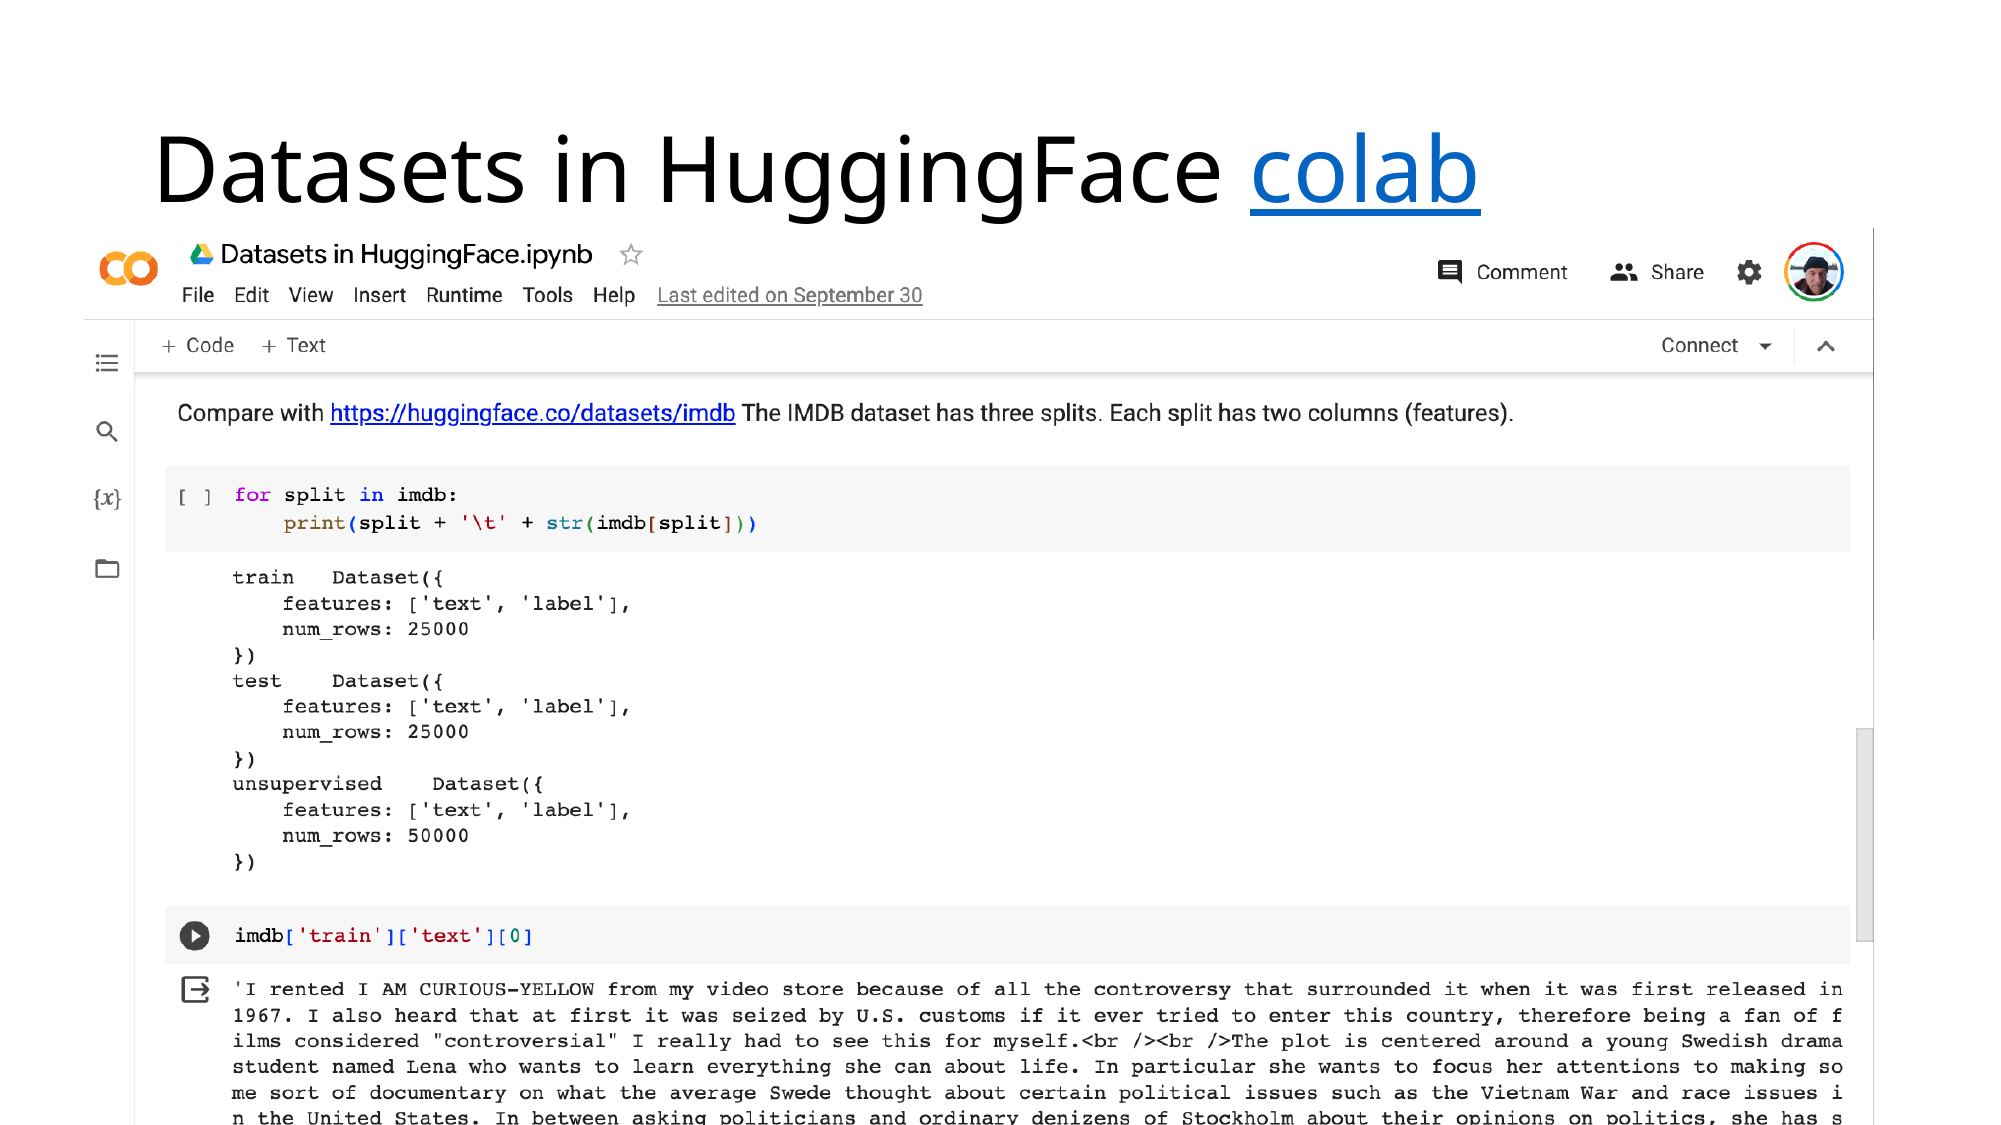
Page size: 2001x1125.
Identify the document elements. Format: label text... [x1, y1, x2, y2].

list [84, 228, 1874, 1125]
title Datasets in HuggingFace colab [137, 59, 1863, 228]
